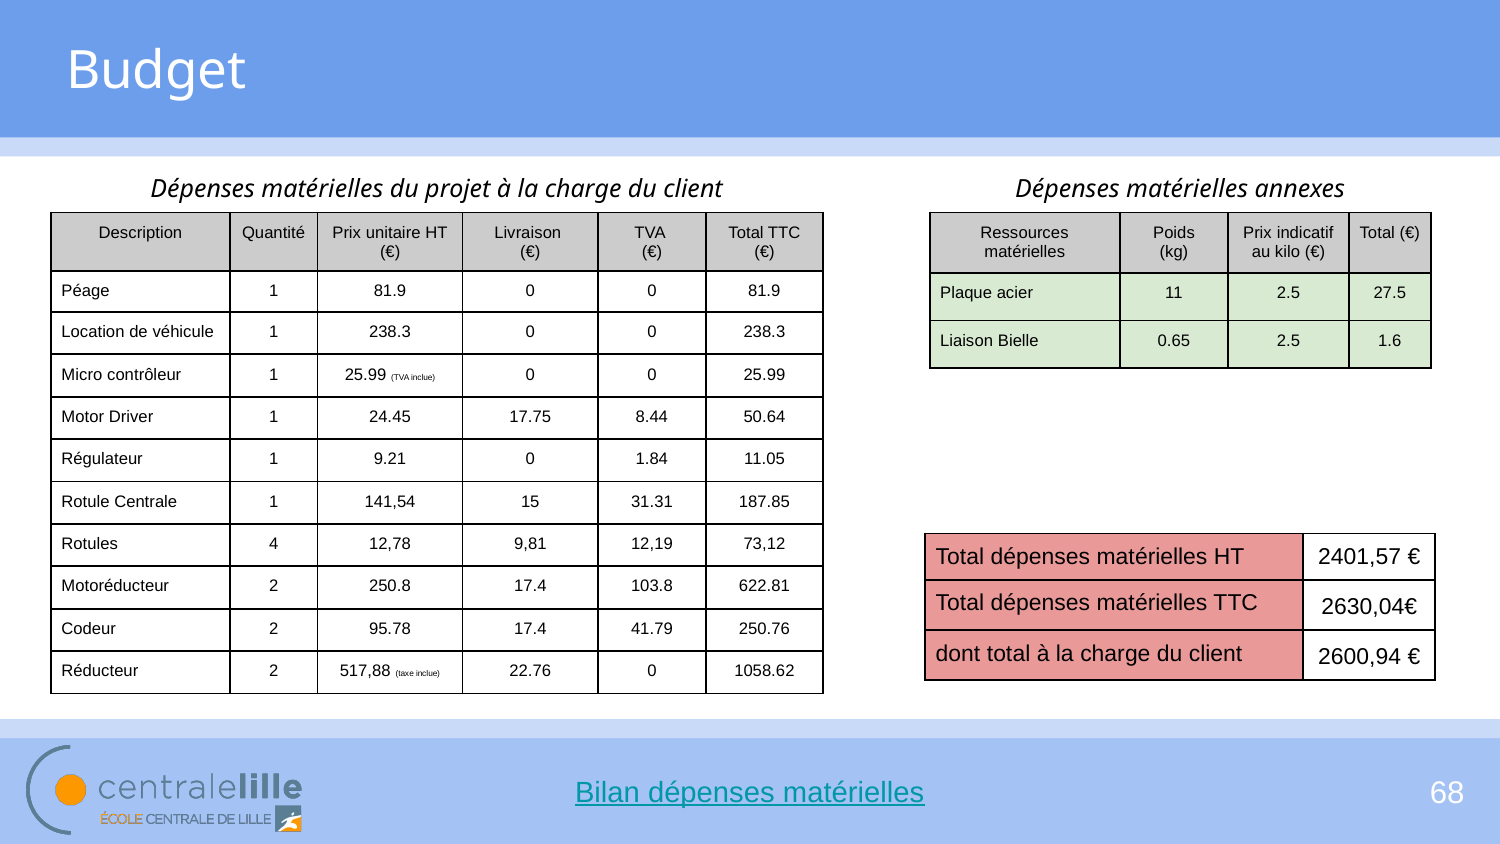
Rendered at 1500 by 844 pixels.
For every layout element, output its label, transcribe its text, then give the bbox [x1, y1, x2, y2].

table_cell 25.99 (TVA inclue) [318, 355, 462, 396]
table_cell 8.44 [599, 398, 705, 438]
table_cell 2.5 [1229, 274, 1348, 320]
table_cell Motoréducteur [52, 567, 229, 608]
table_header Prix indicatif au kilo (€) [1229, 218, 1348, 272]
table_cell 0.65 [1121, 321, 1227, 367]
slide_number ‹#› [1389, 758, 1480, 824]
table_cell 95.78 [318, 610, 462, 650]
table_cell 517,88 (taxe inclue) [318, 652, 462, 693]
table_cell 250.8 [318, 567, 462, 608]
table_cell 9,81 [463, 525, 597, 565]
table_cell 1 [231, 272, 317, 311]
table_cell 81.9 [707, 272, 822, 311]
table_cell 73,12 [707, 525, 822, 565]
table_header Livraison (€) [463, 218, 597, 270]
table_cell 0 [463, 272, 597, 311]
table_cell Codeur [52, 610, 229, 650]
table_cell Rotules [52, 525, 229, 565]
table_cell 17.4 [463, 567, 597, 608]
table_cell 238.3 [318, 313, 462, 353]
table_cell 2 [231, 652, 317, 693]
table_cell Péage [52, 272, 229, 311]
table_cell 1.84 [599, 440, 705, 481]
table_cell 250.76 [707, 610, 822, 650]
table_cell 0 [463, 313, 597, 353]
table_cell 1.6 [1350, 321, 1430, 367]
table_cell 2 [231, 567, 317, 608]
table_cell 2600,94 € [1304, 631, 1434, 679]
table_cell Micro contrôleur [52, 355, 229, 396]
table_cell 1 [231, 482, 317, 523]
table_cell Régulateur [52, 440, 229, 481]
table_cell Total dépenses matérielles TTC [926, 581, 1302, 629]
table_cell 1 [231, 440, 317, 481]
text_box Bilan dépenses matérielles [503, 758, 996, 823]
text_box Dépenses matérielles annexes [940, 157, 1421, 218]
text_box Dépenses matérielles du projet à la charge du client [73, 157, 801, 218]
table_cell 11.05 [707, 440, 822, 481]
table_cell Réducteur [52, 652, 229, 693]
table_cell 0 [599, 355, 705, 396]
table_cell Location de véhicule [52, 313, 229, 353]
table_cell 9.21 [318, 440, 462, 481]
table_cell 4 [231, 525, 317, 565]
table_cell 1 [231, 398, 317, 438]
table_cell 81.9 [318, 272, 462, 311]
table_cell 238.3 [707, 313, 822, 353]
table_header Description [52, 213, 229, 270]
title Budget [51, 20, 1449, 115]
table_cell 0 [599, 652, 705, 693]
table_cell 17.75 [463, 398, 597, 438]
picture [0, 739, 329, 844]
table_cell 12,78 [318, 525, 462, 565]
table_cell 15 [463, 482, 597, 523]
table_cell 103.8 [599, 567, 705, 608]
table_cell 1 [231, 313, 317, 353]
table_cell 41.79 [599, 610, 705, 650]
table_header 2401,57 € [1304, 534, 1434, 579]
table_cell 31.31 [599, 482, 705, 523]
table_cell 25.99 [707, 355, 822, 396]
table_cell 0 [599, 313, 705, 353]
table_cell 12,19 [599, 525, 705, 565]
table_header Ressources matérielles [931, 213, 1119, 272]
table_cell Plaque acier [931, 274, 1119, 320]
table_cell 622.81 [707, 567, 822, 608]
table_cell Liaison Bielle [931, 321, 1119, 367]
table_cell 1 [231, 355, 317, 396]
table_cell 24.45 [318, 398, 462, 438]
table_cell Motor Driver [52, 398, 229, 438]
table_cell 27.5 [1350, 274, 1430, 320]
table_cell 0 [463, 440, 597, 481]
table_header Quantité [231, 218, 317, 270]
table_cell dont total à la charge du client [926, 631, 1302, 679]
table_header Poids (kg) [1121, 218, 1227, 272]
table_cell Rotule Centrale [52, 482, 229, 523]
table_cell 22.76 [463, 652, 597, 693]
table_cell 2630,04€ [1304, 581, 1434, 629]
table_cell 1058.62 [707, 652, 822, 693]
table_cell 187.85 [707, 482, 822, 523]
table_cell 11 [1121, 274, 1227, 320]
table_header TVA (€) [599, 218, 705, 270]
table_cell 50.64 [707, 398, 822, 438]
table_header Total (€) [1350, 213, 1430, 272]
table_header Prix unitaire HT (€) [318, 218, 462, 270]
table_cell 0 [463, 355, 597, 396]
table_cell 141,54 [318, 482, 462, 523]
table_header Total dépenses matérielles HT [926, 534, 1302, 579]
table_cell 2.5 [1229, 321, 1348, 367]
table_header Total TTC (€) [707, 213, 822, 270]
table_cell 17.4 [463, 610, 597, 650]
table_cell 0 [599, 272, 705, 311]
table_cell 2 [231, 610, 317, 650]
